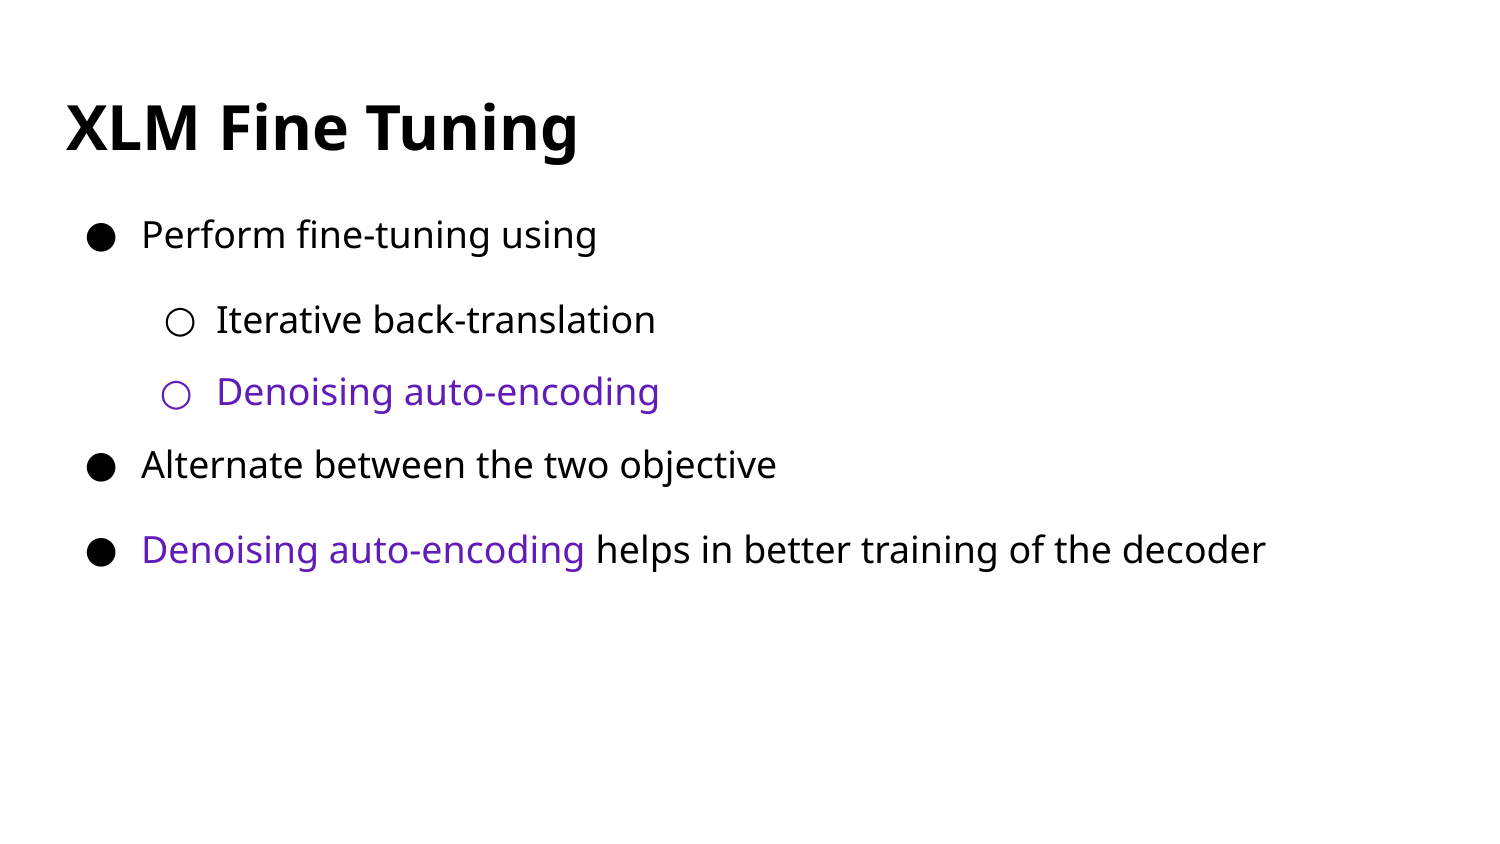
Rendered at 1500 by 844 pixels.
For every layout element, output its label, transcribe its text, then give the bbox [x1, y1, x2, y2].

list Perform fine-tuning using Iterative back-translation Denoising auto-encoding Alternate between the two objective Denoising auto-encoding helps in better training of the decoder [51, 189, 1449, 750]
title XLM Fine Tuning [51, 72, 1449, 176]
